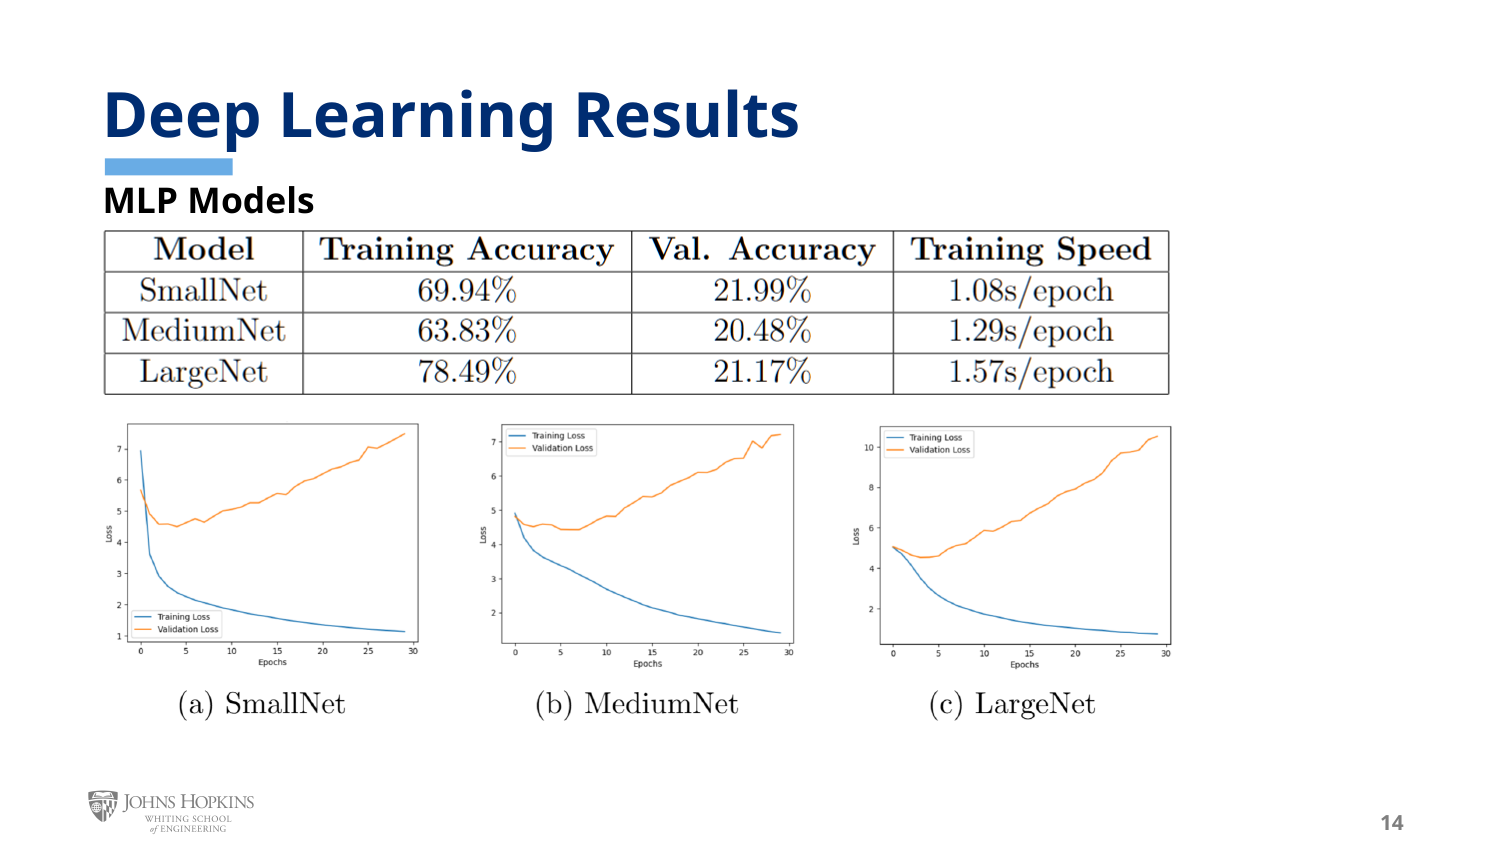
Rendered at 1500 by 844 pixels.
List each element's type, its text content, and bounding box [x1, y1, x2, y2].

title Deep Learning Results [87, 17, 1414, 159]
picture [101, 228, 1172, 399]
picture [101, 415, 1178, 726]
list MLP Models [87, 174, 1414, 680]
